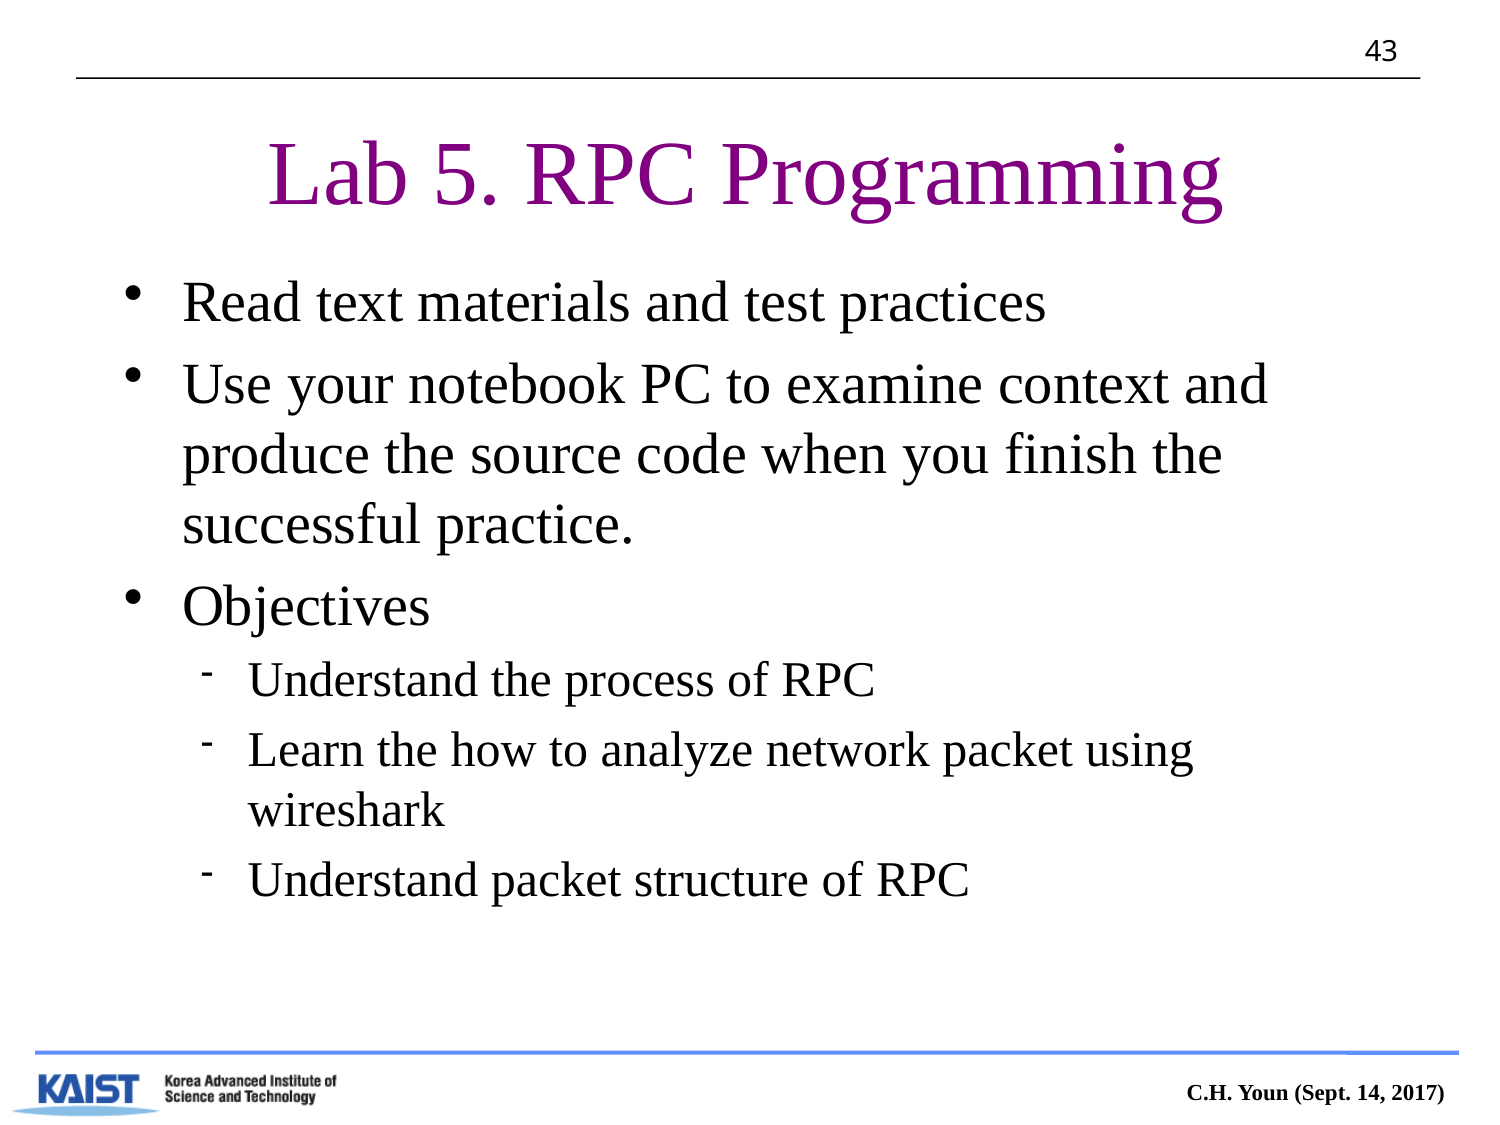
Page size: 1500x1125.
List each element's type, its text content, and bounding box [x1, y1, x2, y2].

picture [7, 1065, 348, 1125]
list Read text materials and test practices Use your notebook PC to examine context and produce the source code when you finish the successful practice. Objectives Understand the process of RPC Learn the how to analyze network packet using wireshark Understand packet structure of RPC [110, 256, 1386, 968]
title Lab 5. RPC Programming [107, 104, 1387, 231]
